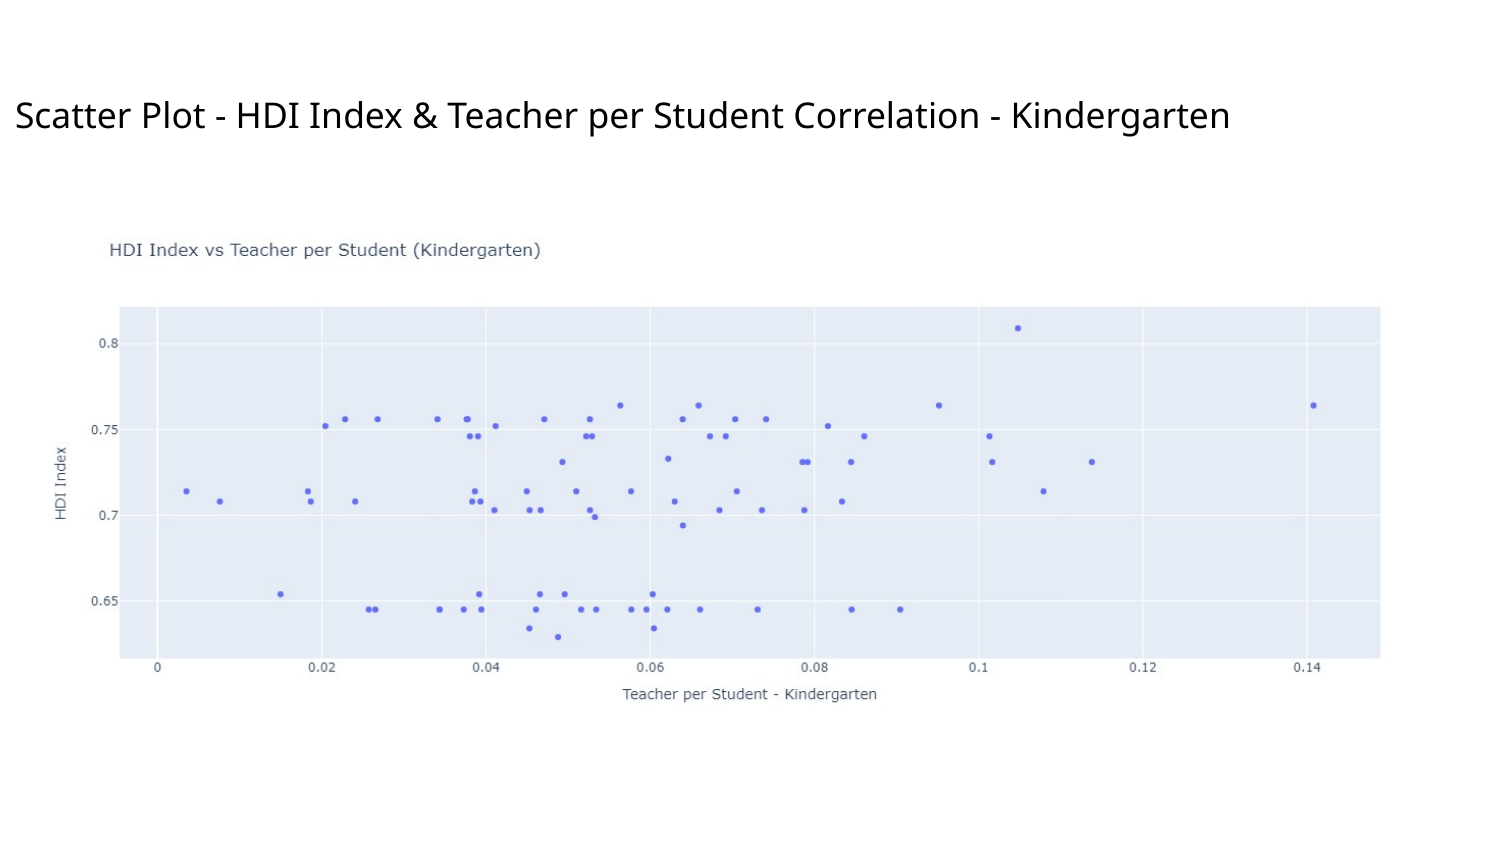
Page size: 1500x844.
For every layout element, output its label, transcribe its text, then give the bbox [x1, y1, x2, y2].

text_box Scatter Plot - HDI Index & Teacher per Student Correlation - Kindergarten [0, 56, 1355, 215]
picture [17, 204, 1442, 741]
